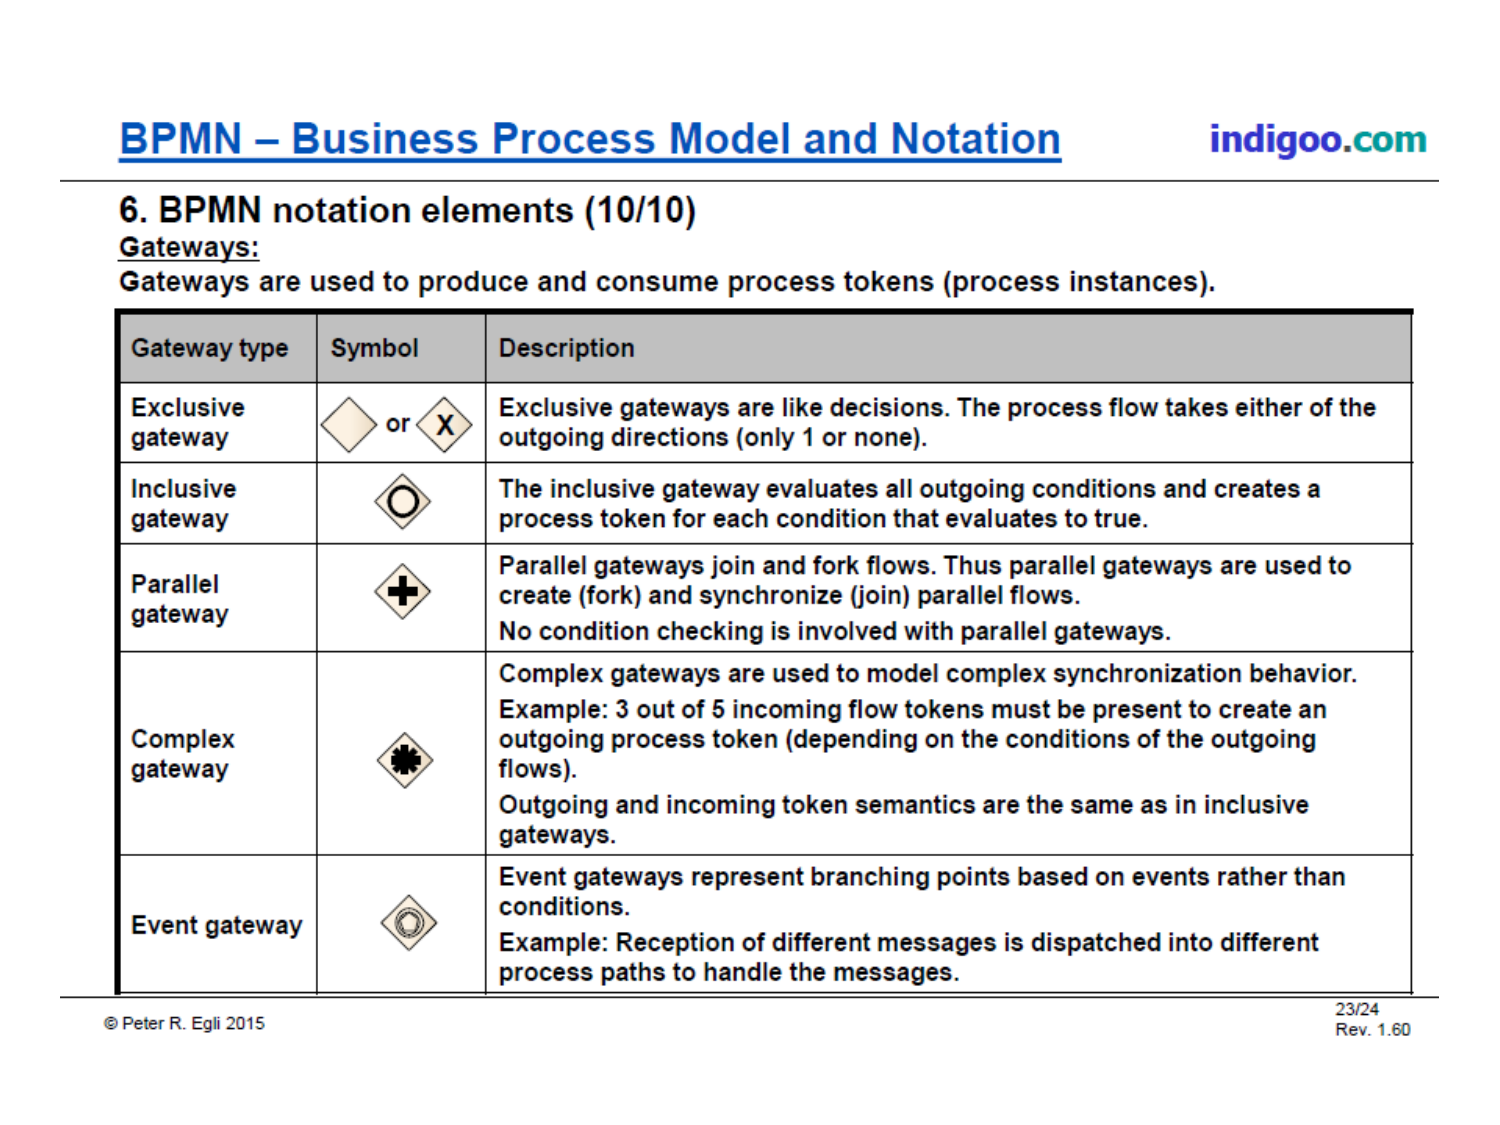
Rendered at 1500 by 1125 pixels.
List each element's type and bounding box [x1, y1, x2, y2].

picture [60, 85, 1440, 1040]
